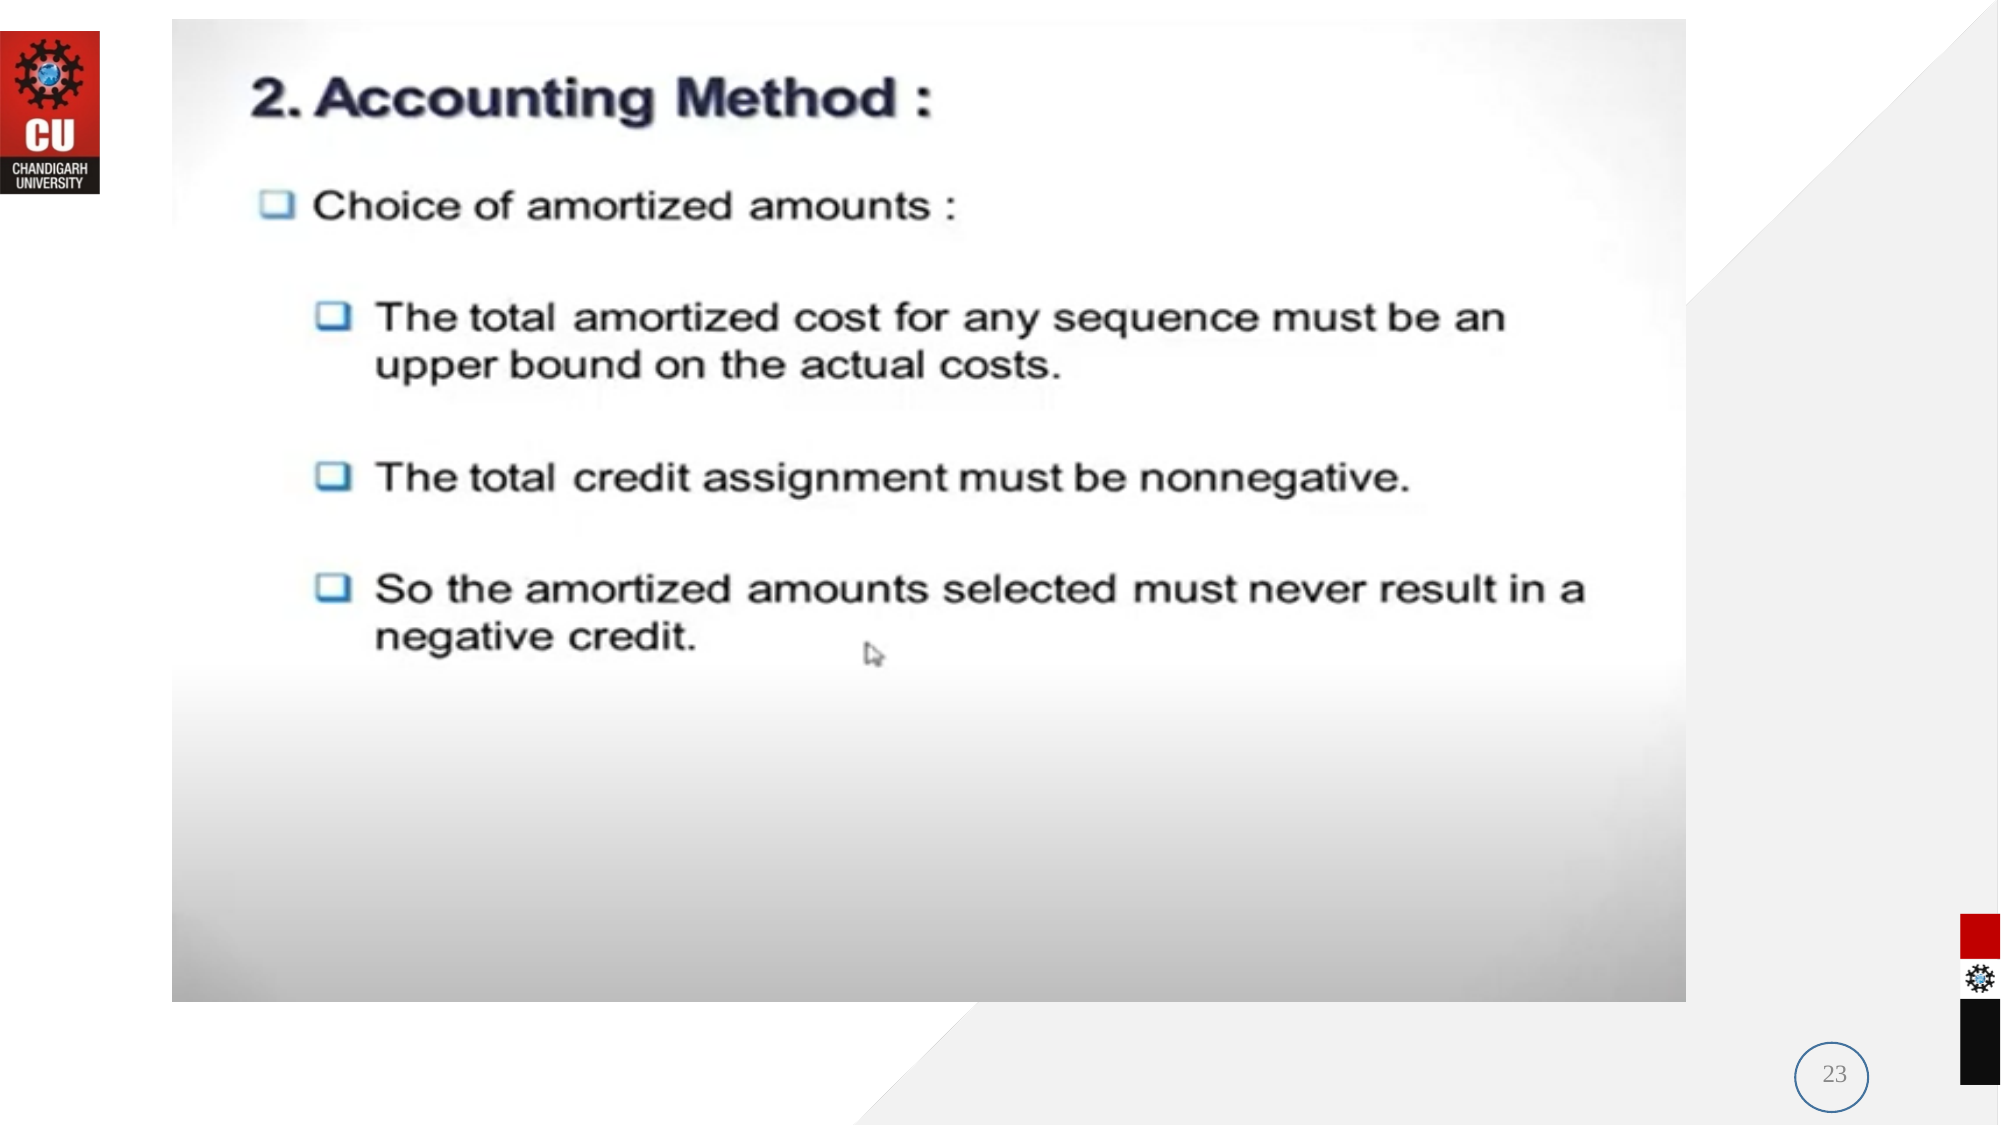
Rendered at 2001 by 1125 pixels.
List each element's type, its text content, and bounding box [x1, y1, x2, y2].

slide_number 23 [1412, 1042, 1863, 1103]
picture [0, 0, 2001, 1125]
